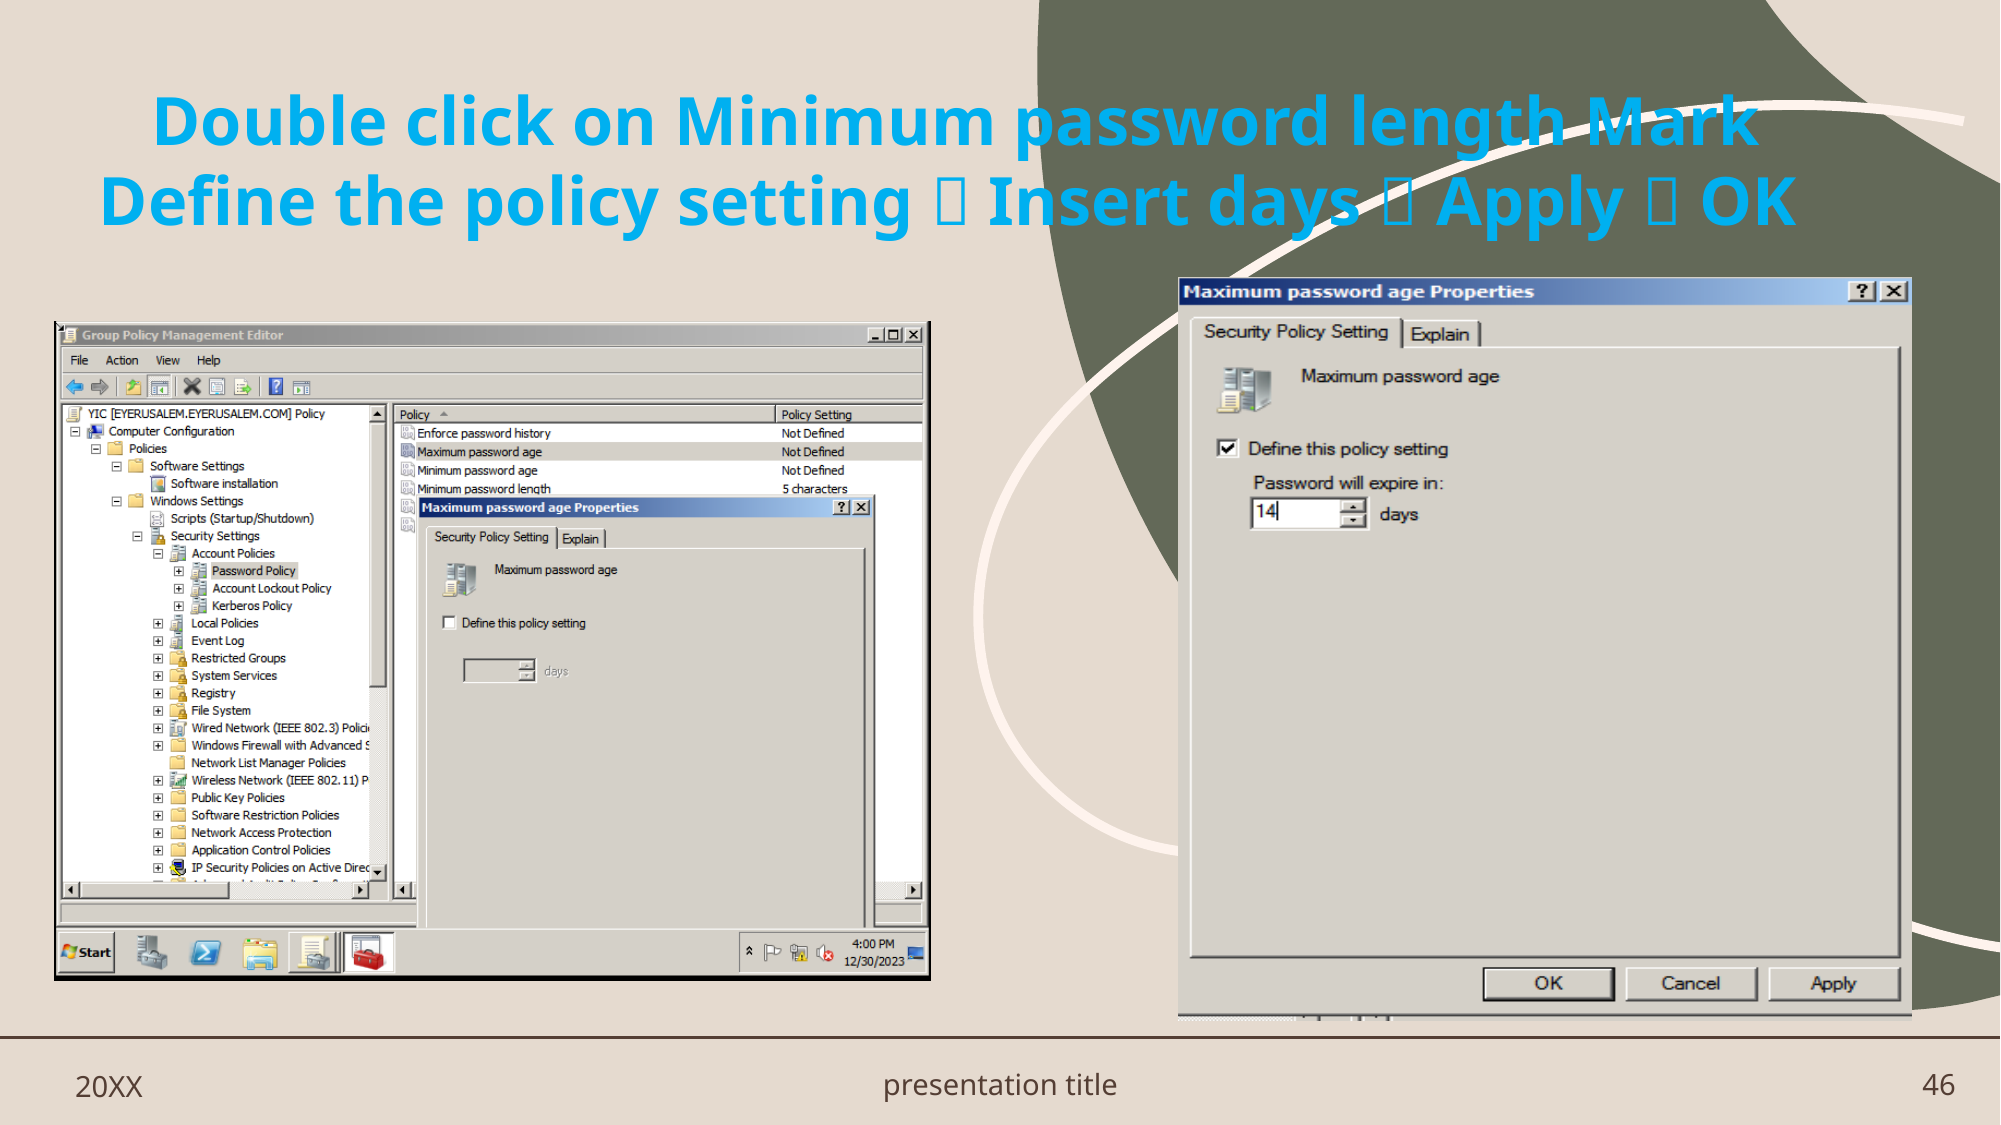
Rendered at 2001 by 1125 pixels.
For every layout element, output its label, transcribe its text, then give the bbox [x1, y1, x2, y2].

footer presentation title [718, 1060, 1283, 1112]
slide_number 46 [1808, 1060, 1971, 1112]
picture [54, 321, 931, 981]
slide_number 20XX [60, 1060, 222, 1112]
picture [1178, 277, 1912, 1021]
text_box Double click on Minimum password length Mark Define the policy setting  Insert days  Apply  OK [54, 71, 1859, 247]
